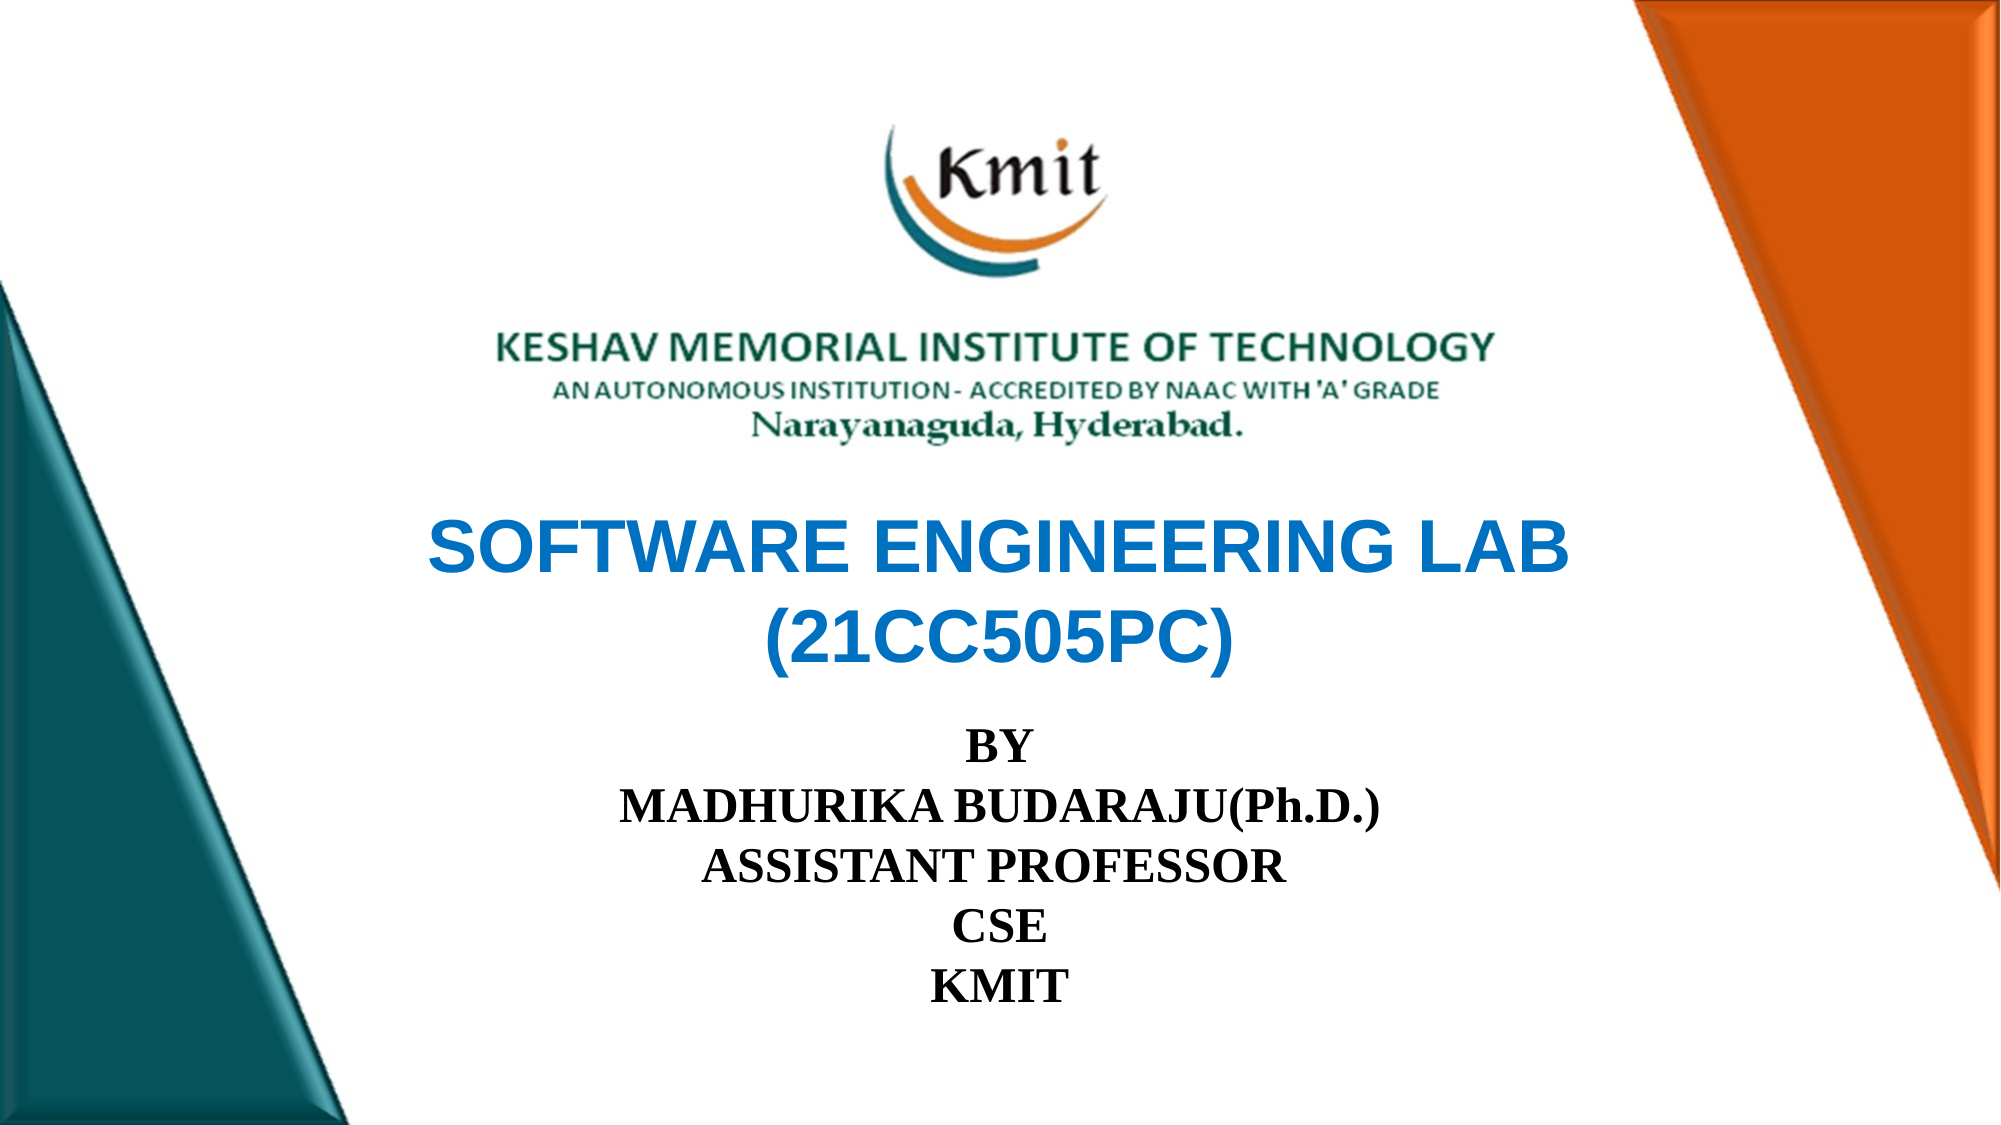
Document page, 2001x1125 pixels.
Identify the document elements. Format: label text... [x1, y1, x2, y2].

text_box SOFTWARE ENGINEERING LAB (21CC505PC) [281, 489, 1719, 731]
text_box BY MADHURIKA BUDARAJU(Ph.D.) ASSISTANT PROFESSOR CSE KMIT [474, 705, 1525, 1044]
picture [0, 0, 2001, 1125]
